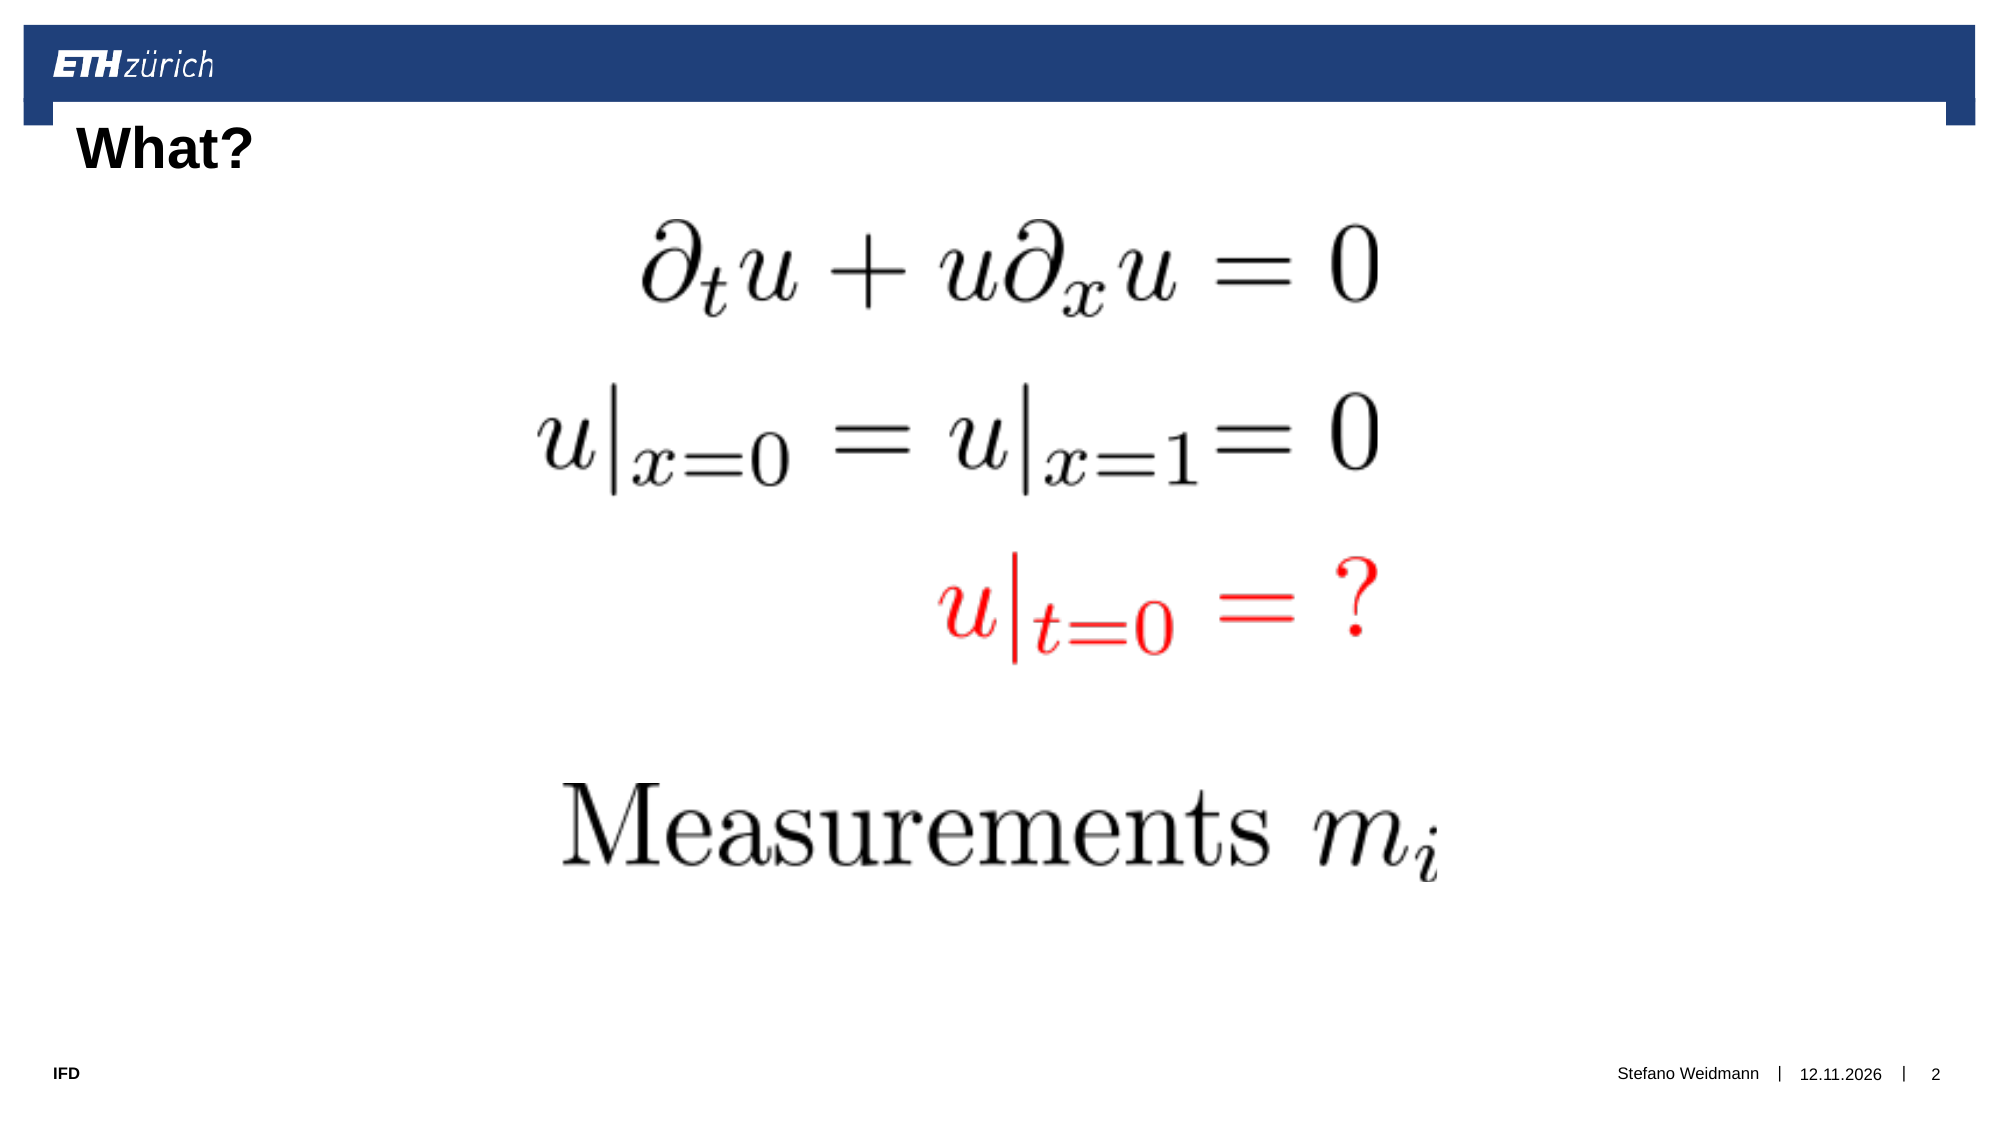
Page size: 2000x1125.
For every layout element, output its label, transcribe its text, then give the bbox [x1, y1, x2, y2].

slide_number 2 [1906, 1034, 1966, 1112]
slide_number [1790, 1034, 1892, 1112]
footer Stefano Weidmann [999, 1034, 1760, 1111]
picture [562, 783, 1438, 883]
picture [536, 219, 1378, 666]
title What? [53, 101, 1946, 262]
